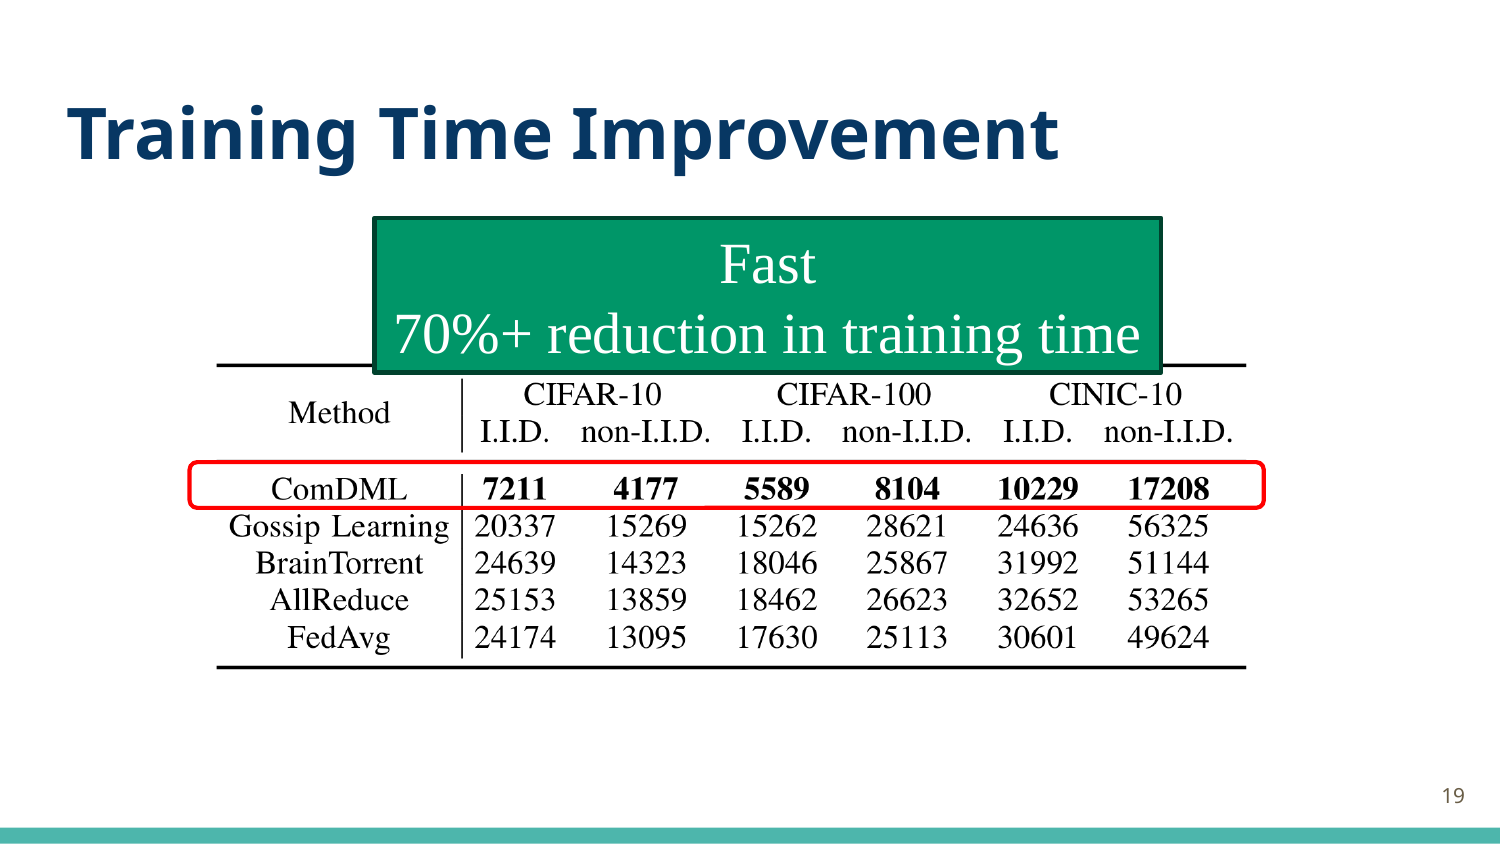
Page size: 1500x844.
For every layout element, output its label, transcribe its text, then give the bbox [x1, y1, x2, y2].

text_box [187, 460, 196, 510]
slide_number 19 [1389, 764, 1480, 830]
picture [201, 344, 1261, 682]
text_box Fast 70%+ reduction in training time [372, 216, 1163, 342]
title Training Time Improvement [51, 72, 1449, 189]
